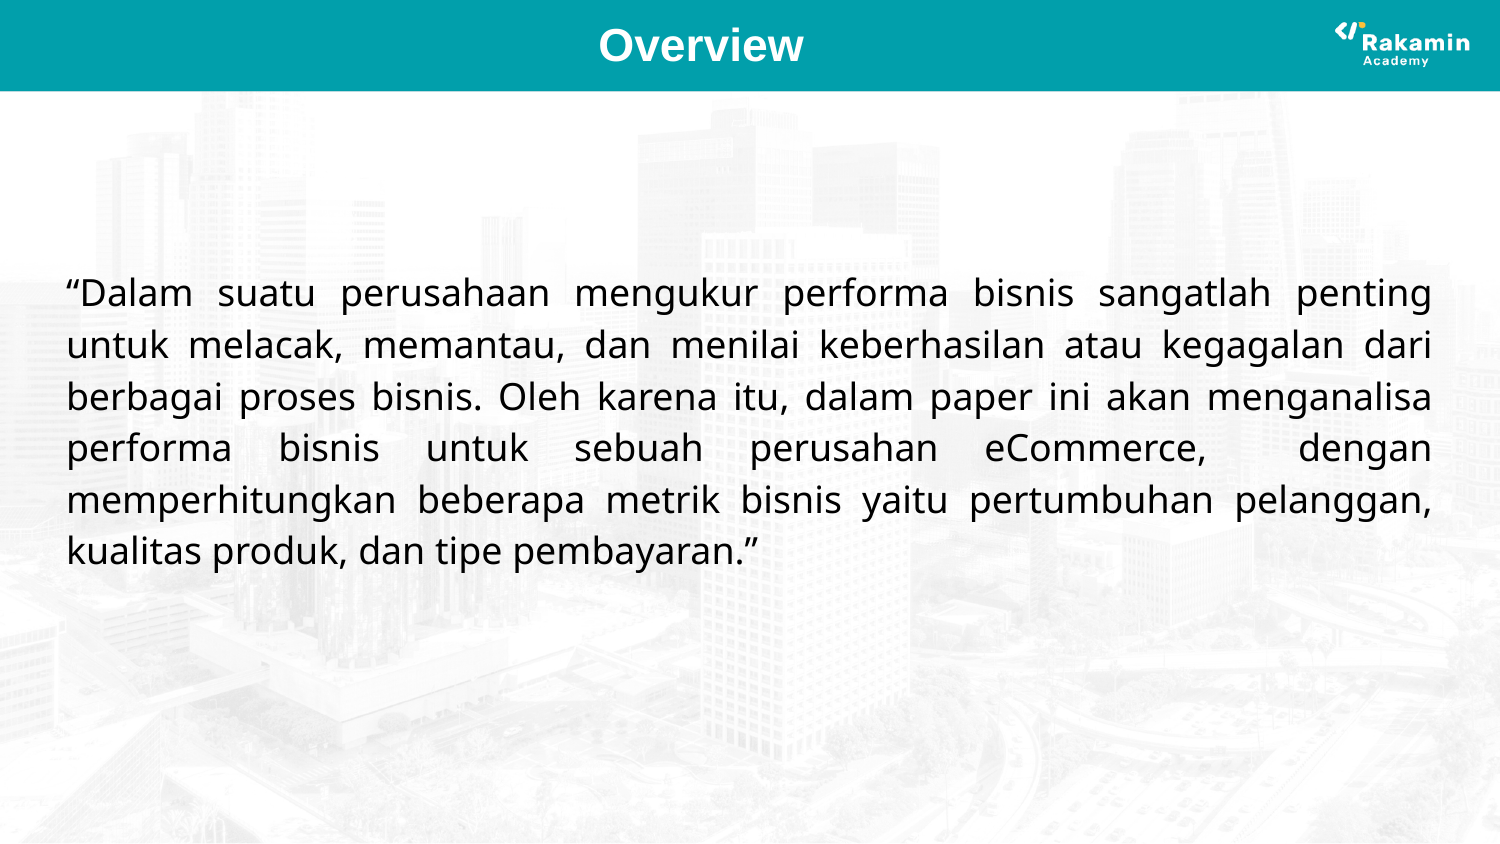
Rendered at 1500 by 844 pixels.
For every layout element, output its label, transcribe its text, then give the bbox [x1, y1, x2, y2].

picture [0, 0, 1500, 844]
list “Dalam suatu perusahaan mengukur performa bisnis sangatlah penting untuk melacak, memantau, dan menilai keberhasilan atau kegagalan dari berbagai proses bisnis. Oleh karena itu, dalam paper ini akan menganalisa performa bisnis untuk sebuah perusahan eCommerce, dengan memperhitungkan beberapa metrik bisnis yaitu pertumbuhan pelanggan, kualitas produk, dan tipe pembayaran.” [51, 247, 1449, 750]
title Overview [51, 0, 1352, 94]
